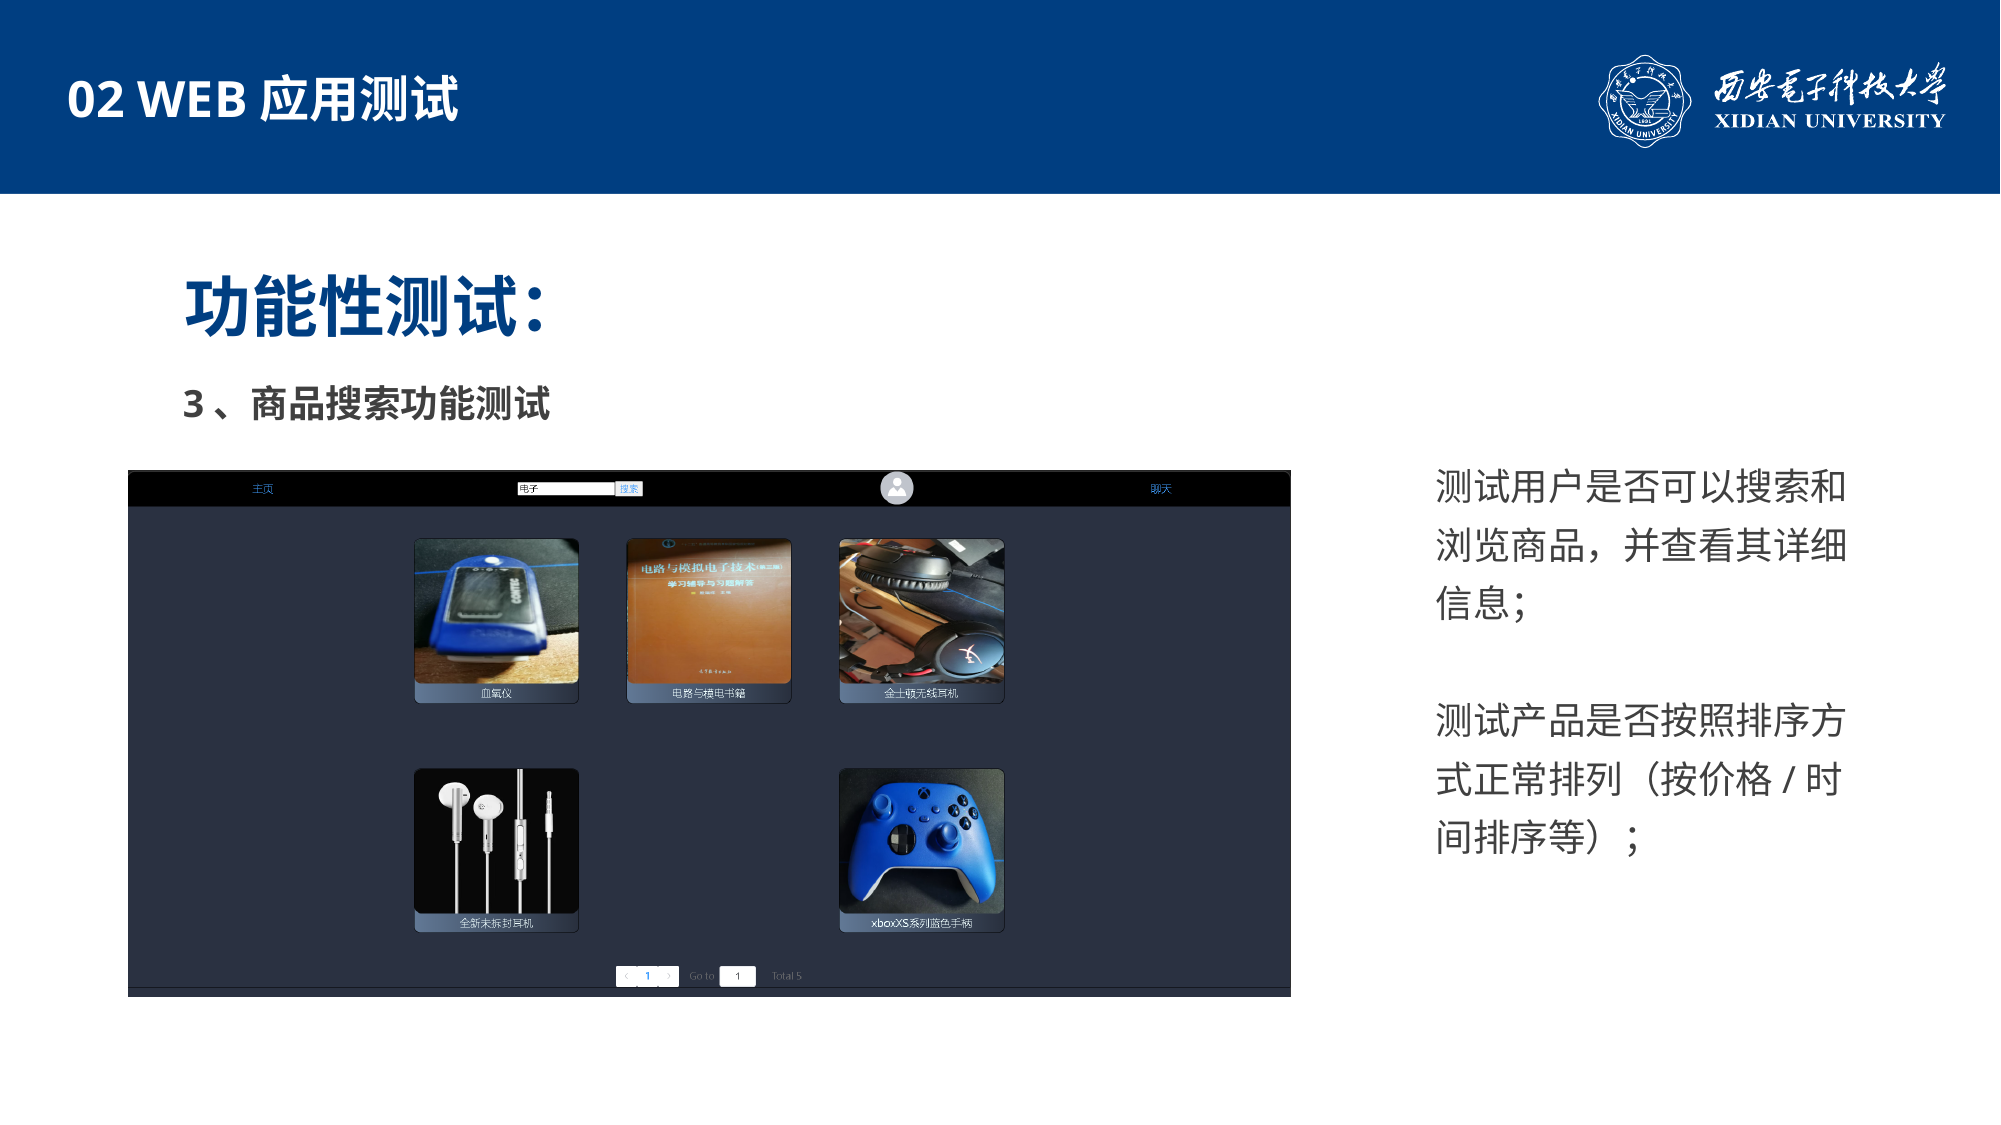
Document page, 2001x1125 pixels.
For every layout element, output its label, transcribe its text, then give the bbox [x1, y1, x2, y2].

picture [128, 470, 1291, 997]
picture [1598, 54, 1946, 149]
text_box 功能性测试： [170, 233, 601, 353]
text_box 测试用户是否可以搜索和浏览商品，并查看其详细信息； 测试产品是否按照排序方式正常排列（按价格/时间排序等）； [1420, 442, 1878, 867]
list 02 WEB应用测试 [52, 41, 924, 162]
text_box 3、商品搜索功能测试 [168, 358, 889, 432]
